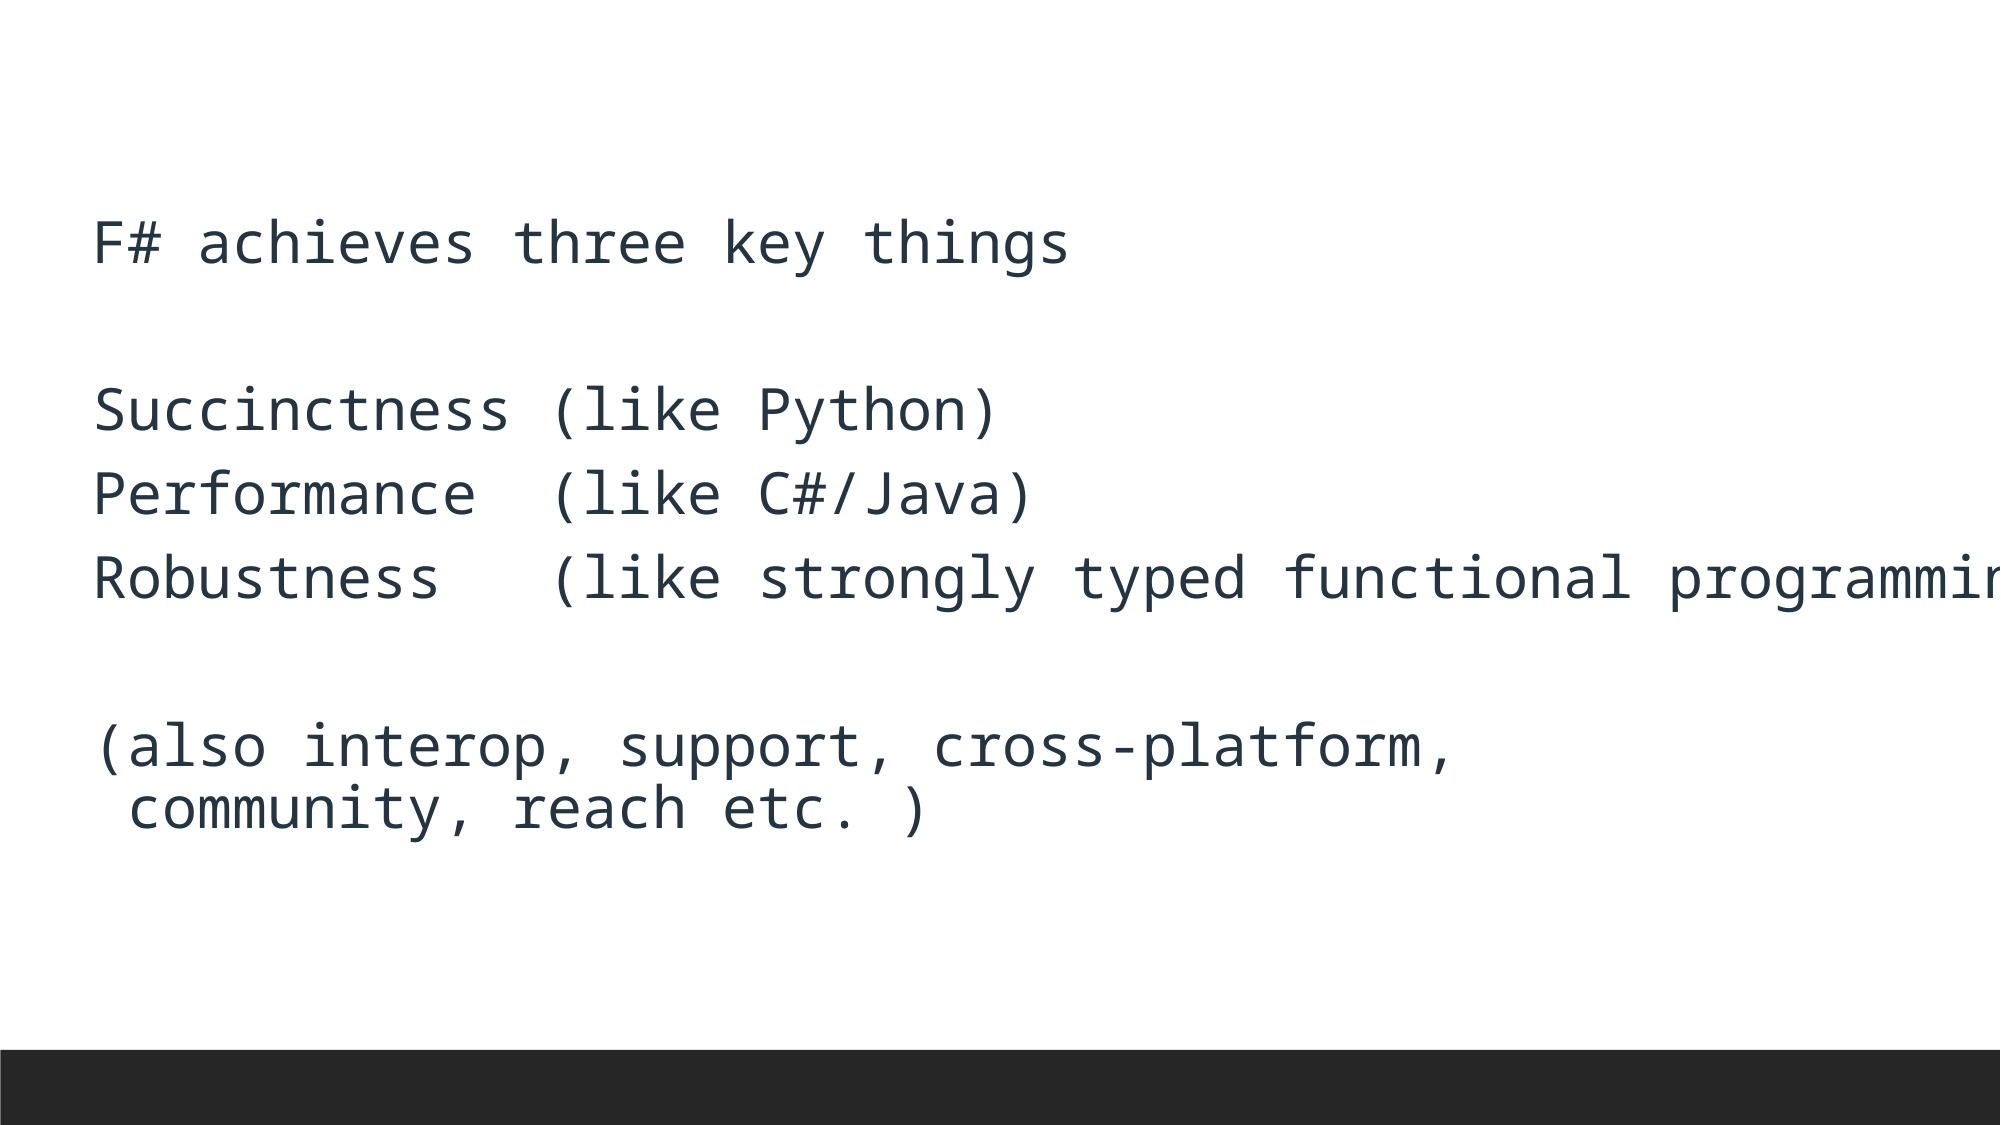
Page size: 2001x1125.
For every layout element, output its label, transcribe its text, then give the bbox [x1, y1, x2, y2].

text_box F# achieves three key things Succinctness (like Python) Performance (like C#/Java) Robustness (like strongly typed functional programming) (also interop, support, cross-platform, community, reach etc. ) [77, 205, 2000, 920]
